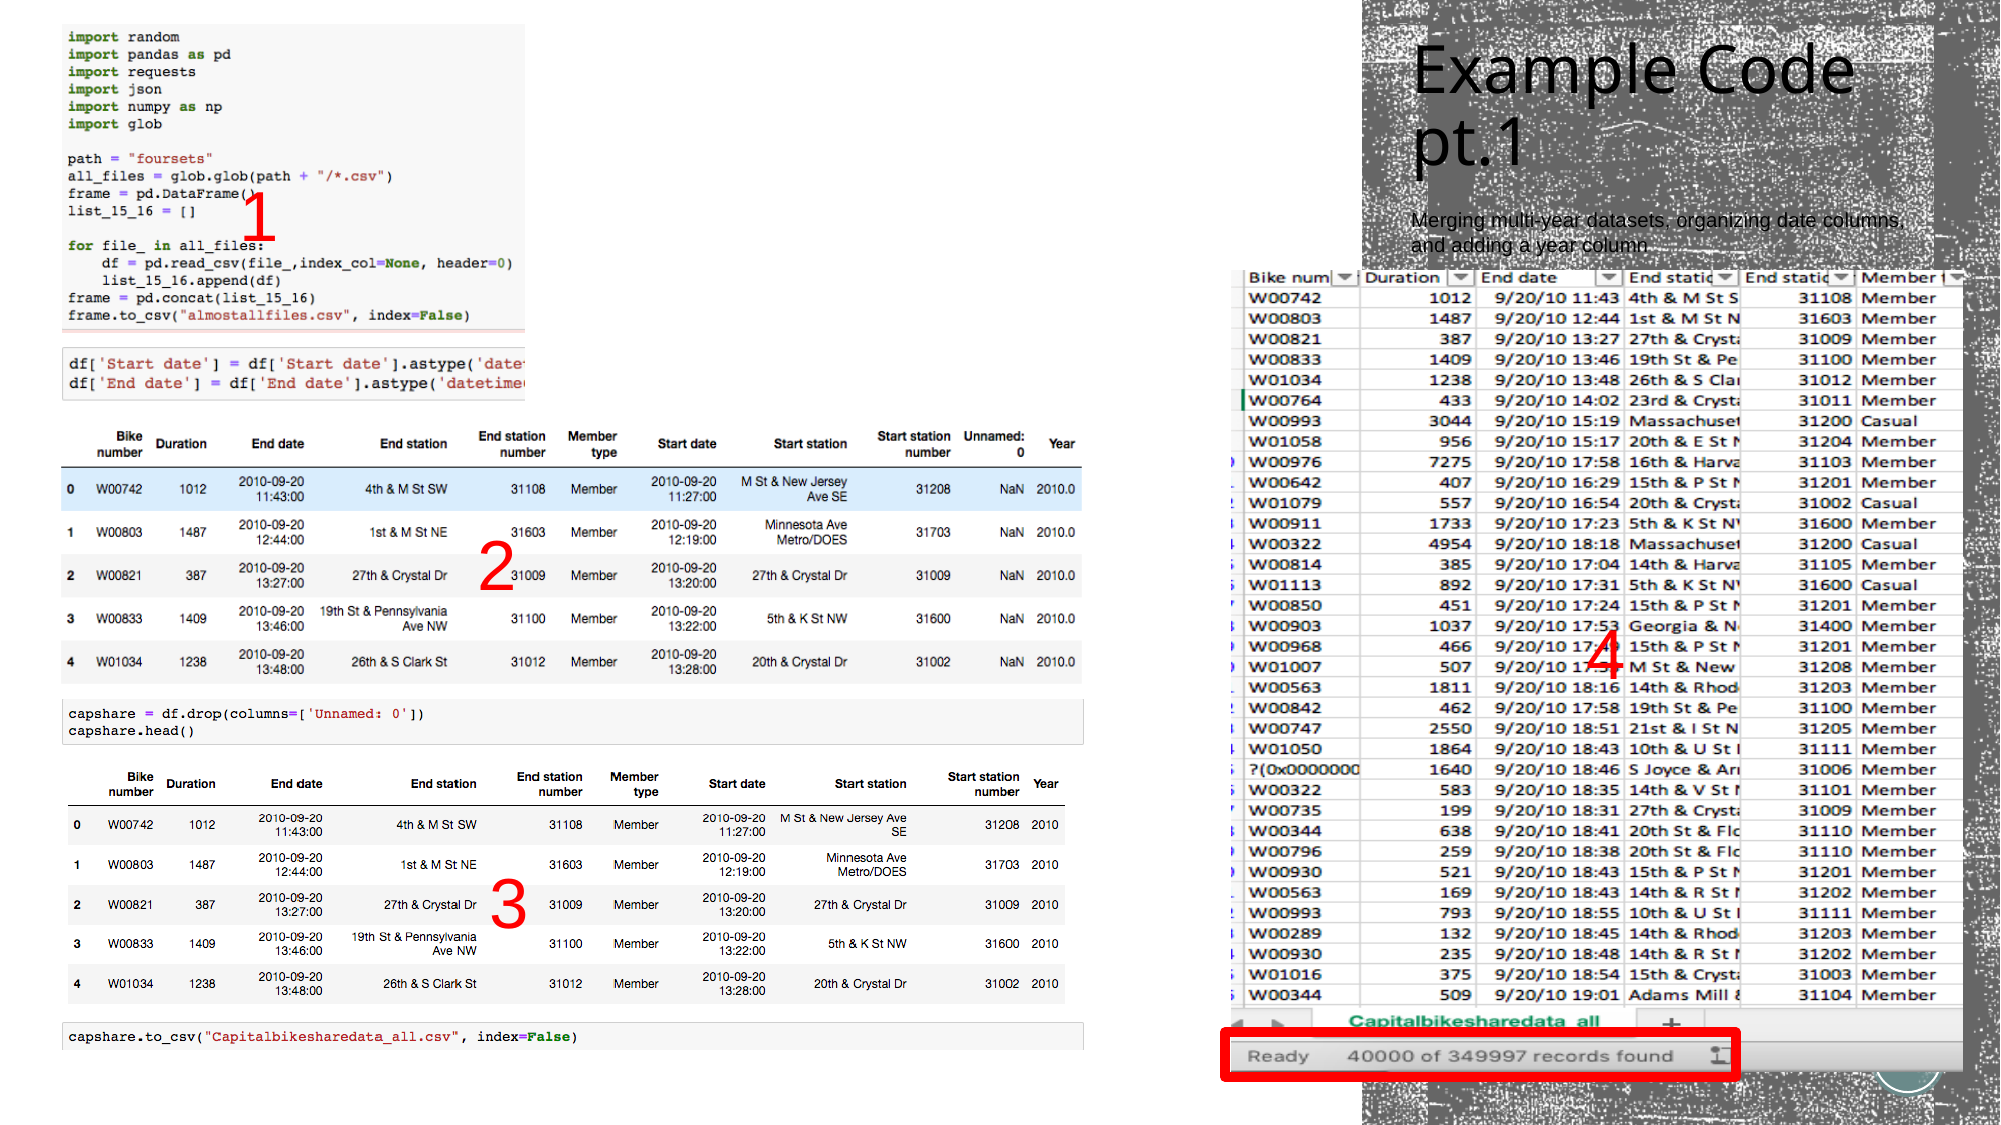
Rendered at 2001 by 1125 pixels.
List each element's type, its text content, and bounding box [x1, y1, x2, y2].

list Merging multi-year datasets, organizing date columns, and adding a year column [1396, 200, 1922, 265]
picture [56, 417, 1088, 687]
picture [62, 699, 1088, 1050]
picture [62, 24, 525, 333]
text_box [1227, 271, 1963, 1076]
picture [62, 347, 525, 403]
title Example Code pt.1 [1396, 0, 1922, 188]
